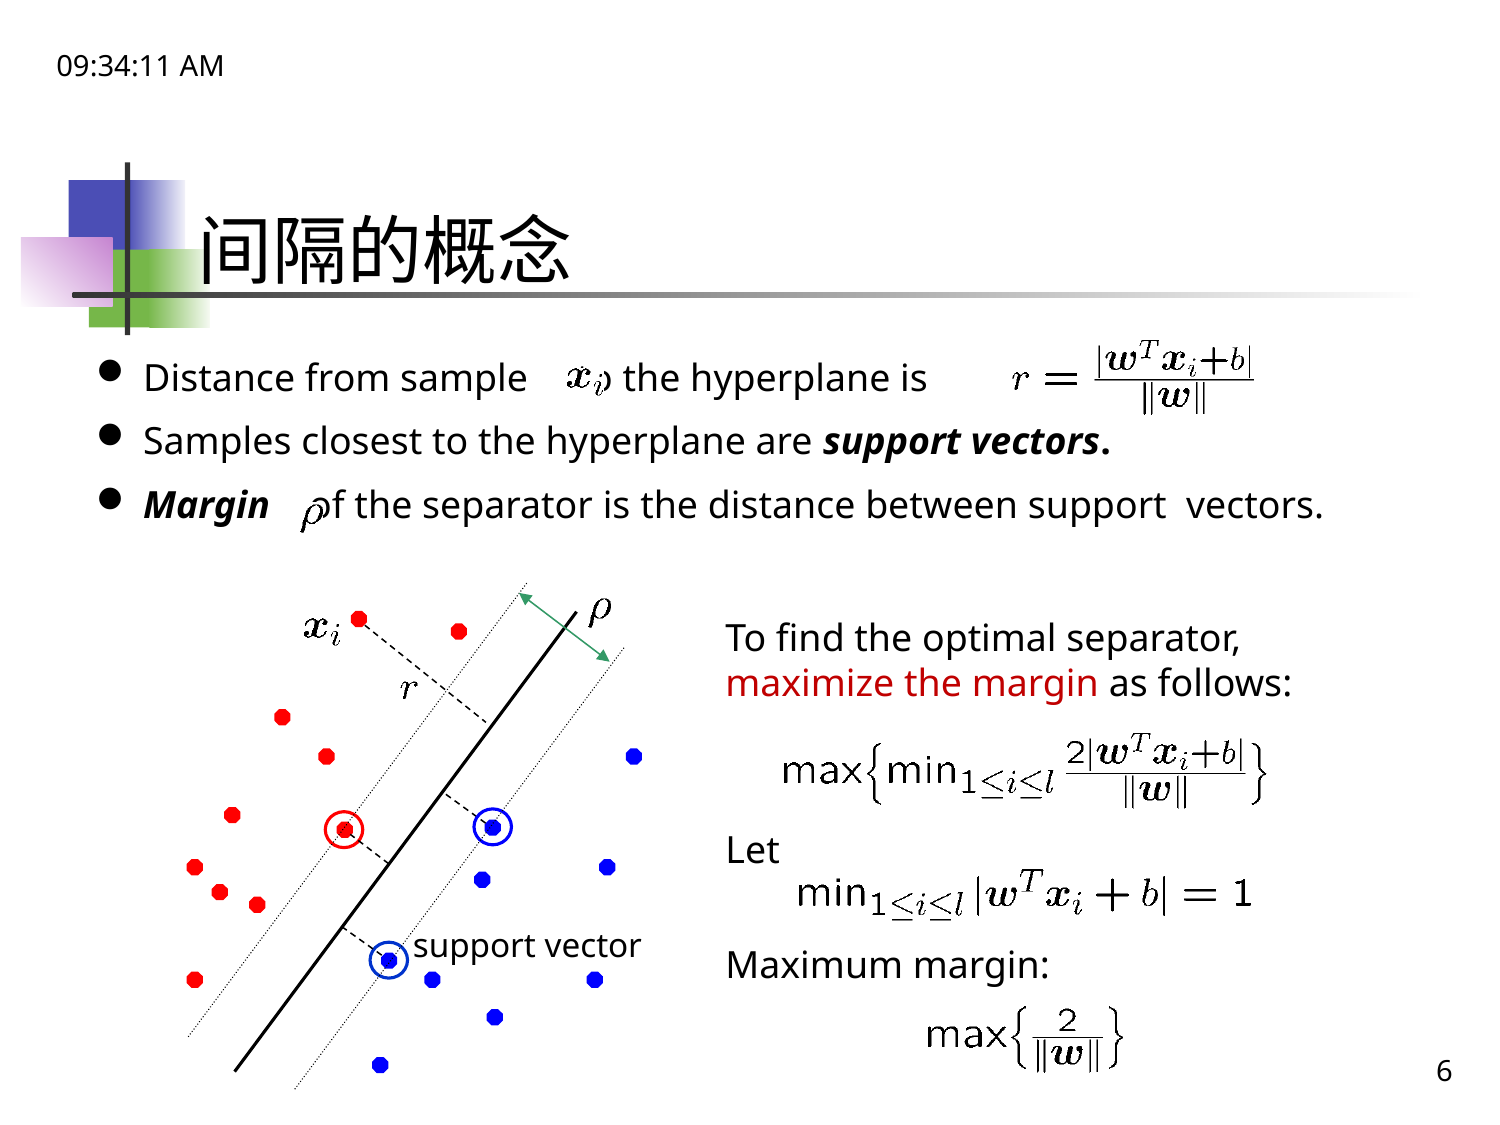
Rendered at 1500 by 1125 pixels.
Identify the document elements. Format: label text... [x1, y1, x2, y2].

slide_number 6 [1155, 1024, 1468, 1100]
text_box [372, 1057, 388, 1073]
text_box [487, 1009, 503, 1025]
text_box [473, 808, 512, 845]
text_box [351, 611, 367, 627]
text_box [325, 811, 363, 848]
picture [566, 368, 604, 397]
text_box [474, 872, 490, 888]
picture [588, 596, 611, 628]
picture [783, 732, 1267, 810]
text_box 间隔的概念 [182, 196, 1258, 302]
picture [798, 869, 1252, 921]
picture [927, 1006, 1123, 1074]
picture [1009, 339, 1254, 417]
text_box [187, 859, 203, 875]
text_box [370, 942, 403, 979]
text_box [587, 972, 603, 987]
text_box [518, 592, 610, 662]
text_box Distance from sample to the hyperplane is . Samples closest to the hyperplane are support vectors. Margin of the separator is the distance between support vectors. [81, 346, 1500, 534]
text_box Maximum margin: [710, 933, 1126, 993]
picture [299, 501, 323, 534]
text_box [212, 884, 228, 900]
text_box [225, 807, 240, 823]
text_box [425, 972, 440, 987]
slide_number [41, 19, 354, 95]
text_box To find the optimal separator, maximize the margin as follows: [710, 606, 1380, 712]
text_box [626, 749, 642, 764]
picture [303, 617, 342, 646]
picture [397, 679, 418, 700]
text_box [275, 709, 290, 725]
text_box [187, 972, 203, 987]
text_box Let [710, 818, 845, 879]
text_box [319, 749, 334, 764]
text_box [451, 624, 467, 639]
text_box [600, 859, 615, 875]
text_box [249, 897, 265, 912]
text_box support vector [398, 916, 708, 972]
